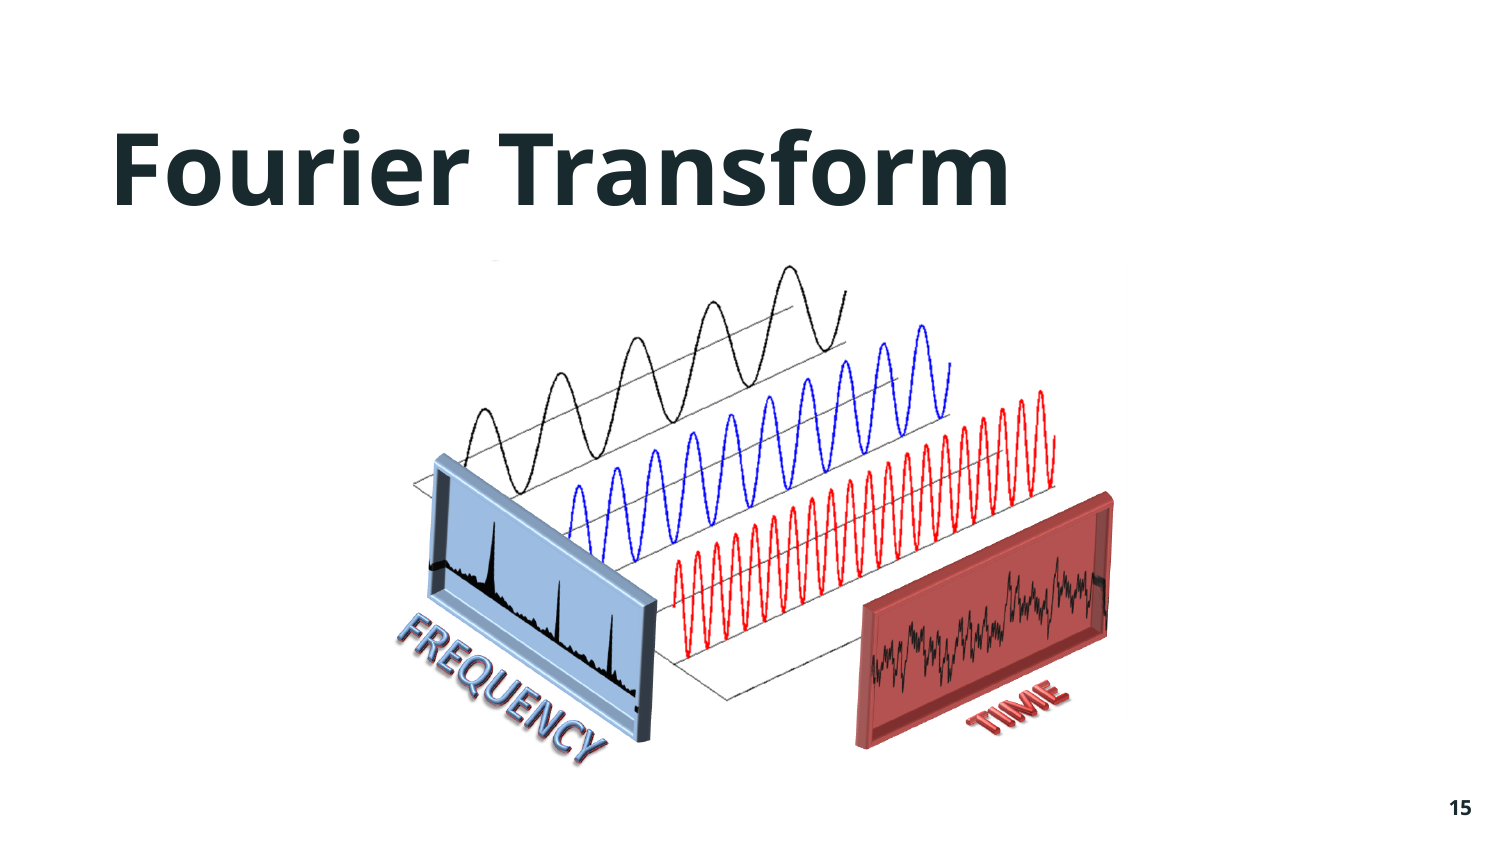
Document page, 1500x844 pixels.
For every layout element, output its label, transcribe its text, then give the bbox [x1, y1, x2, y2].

text_box Fourier Transform [93, 90, 1311, 238]
picture [299, 260, 1201, 780]
slide_number 15 [1397, 779, 1487, 844]
